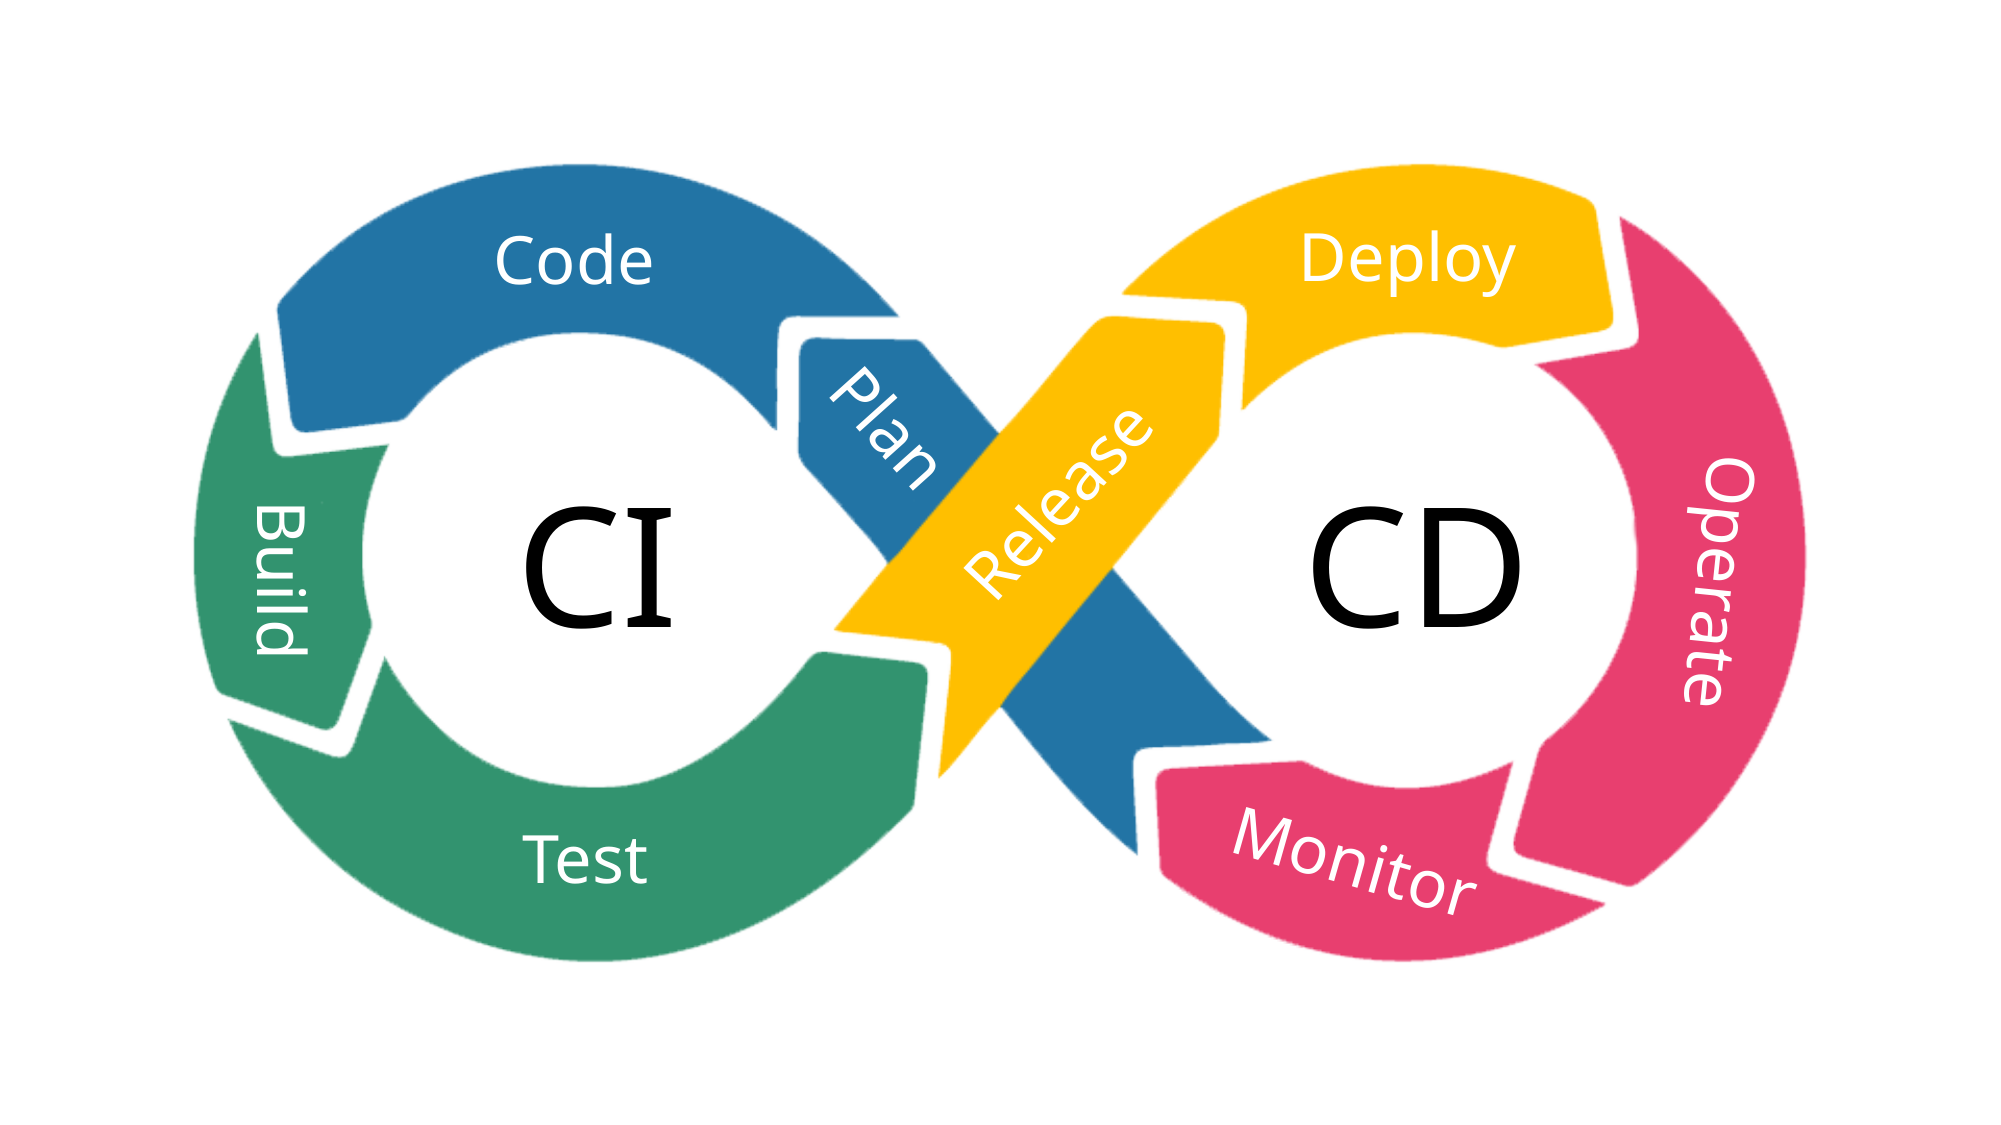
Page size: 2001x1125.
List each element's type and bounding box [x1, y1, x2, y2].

picture [186, 156, 1814, 969]
